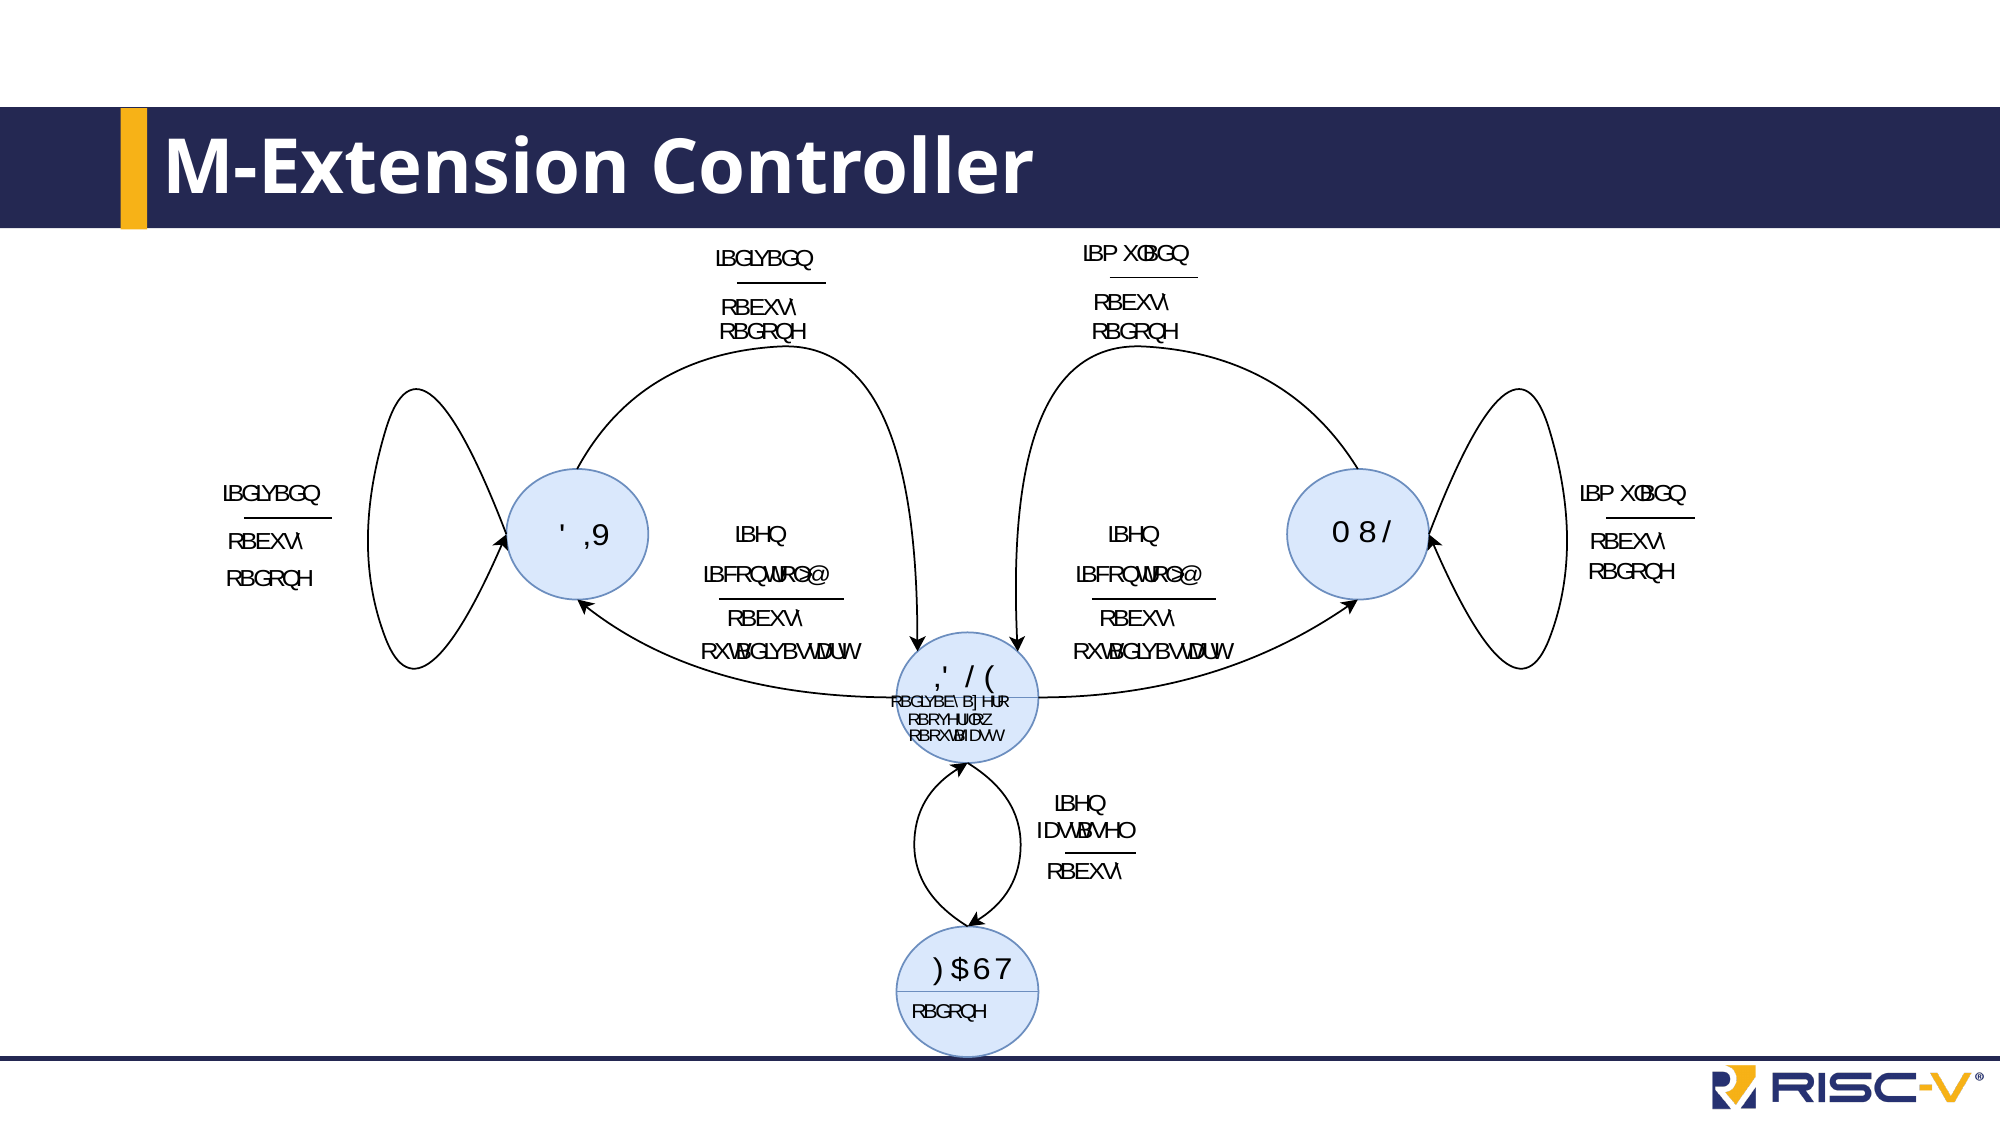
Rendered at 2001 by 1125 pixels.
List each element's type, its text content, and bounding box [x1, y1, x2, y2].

picture [196, 227, 1992, 1125]
text_box [120, 107, 148, 230]
text_box [0, 106, 2000, 229]
title M-Extension Controller [148, 120, 1723, 218]
